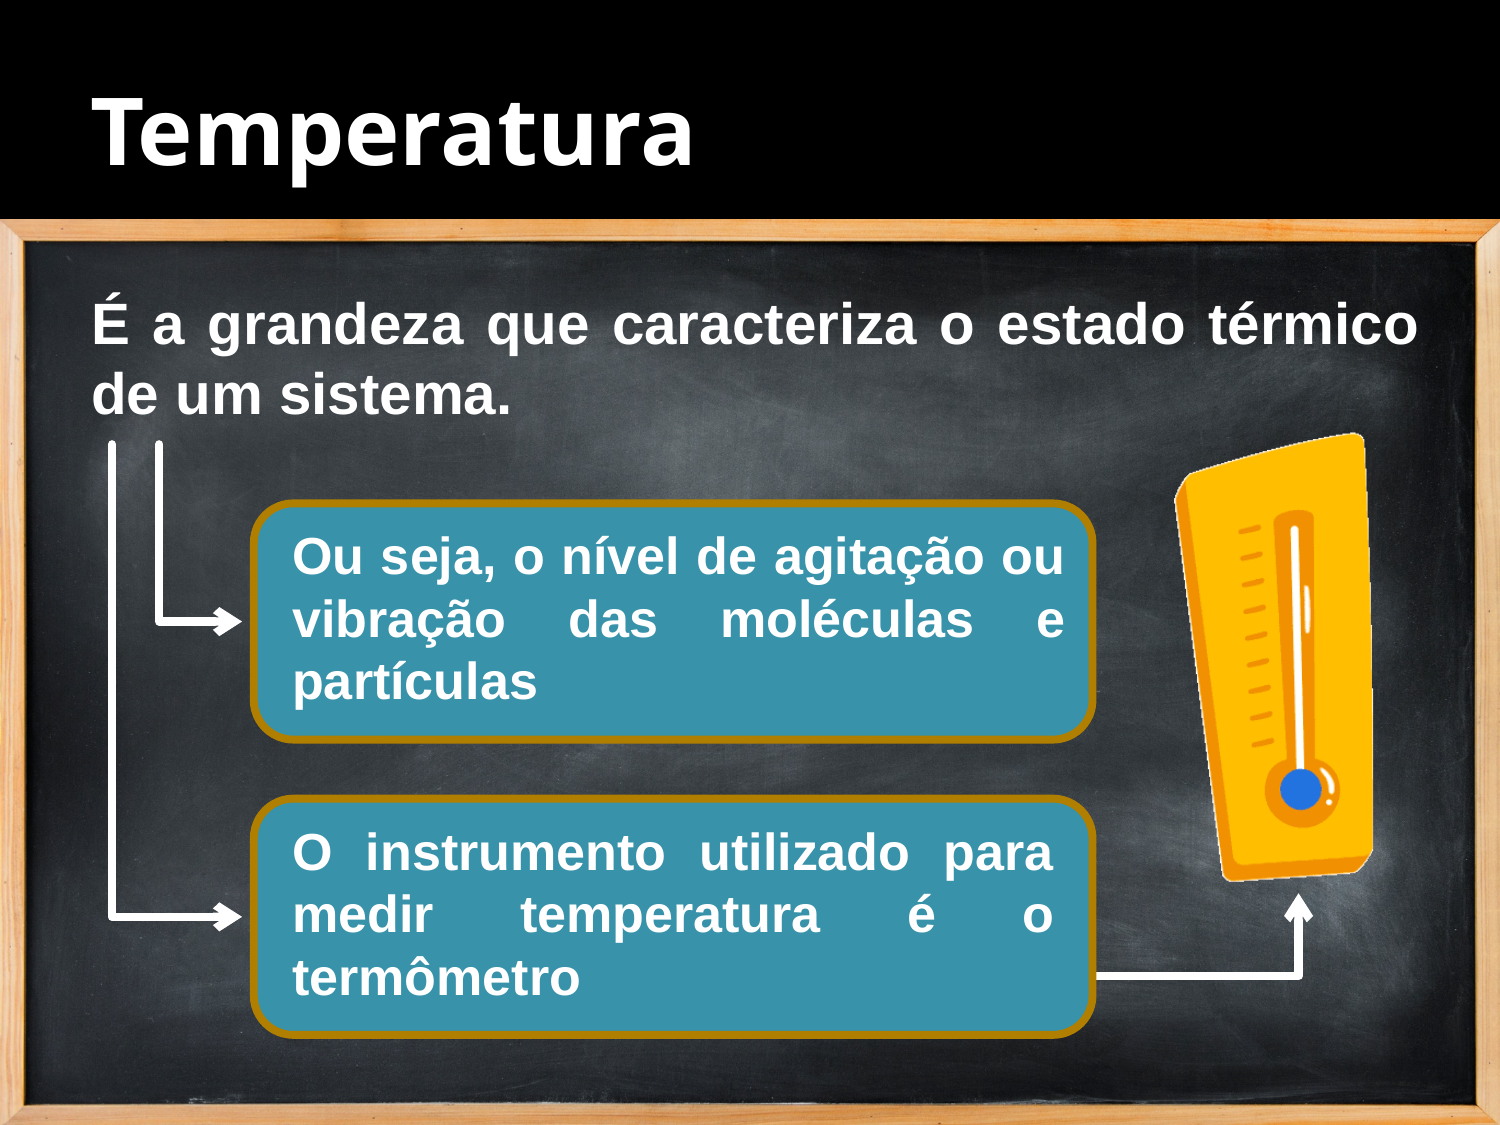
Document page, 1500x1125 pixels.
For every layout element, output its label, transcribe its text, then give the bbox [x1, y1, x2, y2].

picture [0, 219, 1500, 1125]
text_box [112, 491, 290, 575]
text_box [1080, 893, 1299, 976]
title Temperatura [75, 24, 1425, 219]
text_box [0, 615, 414, 746]
